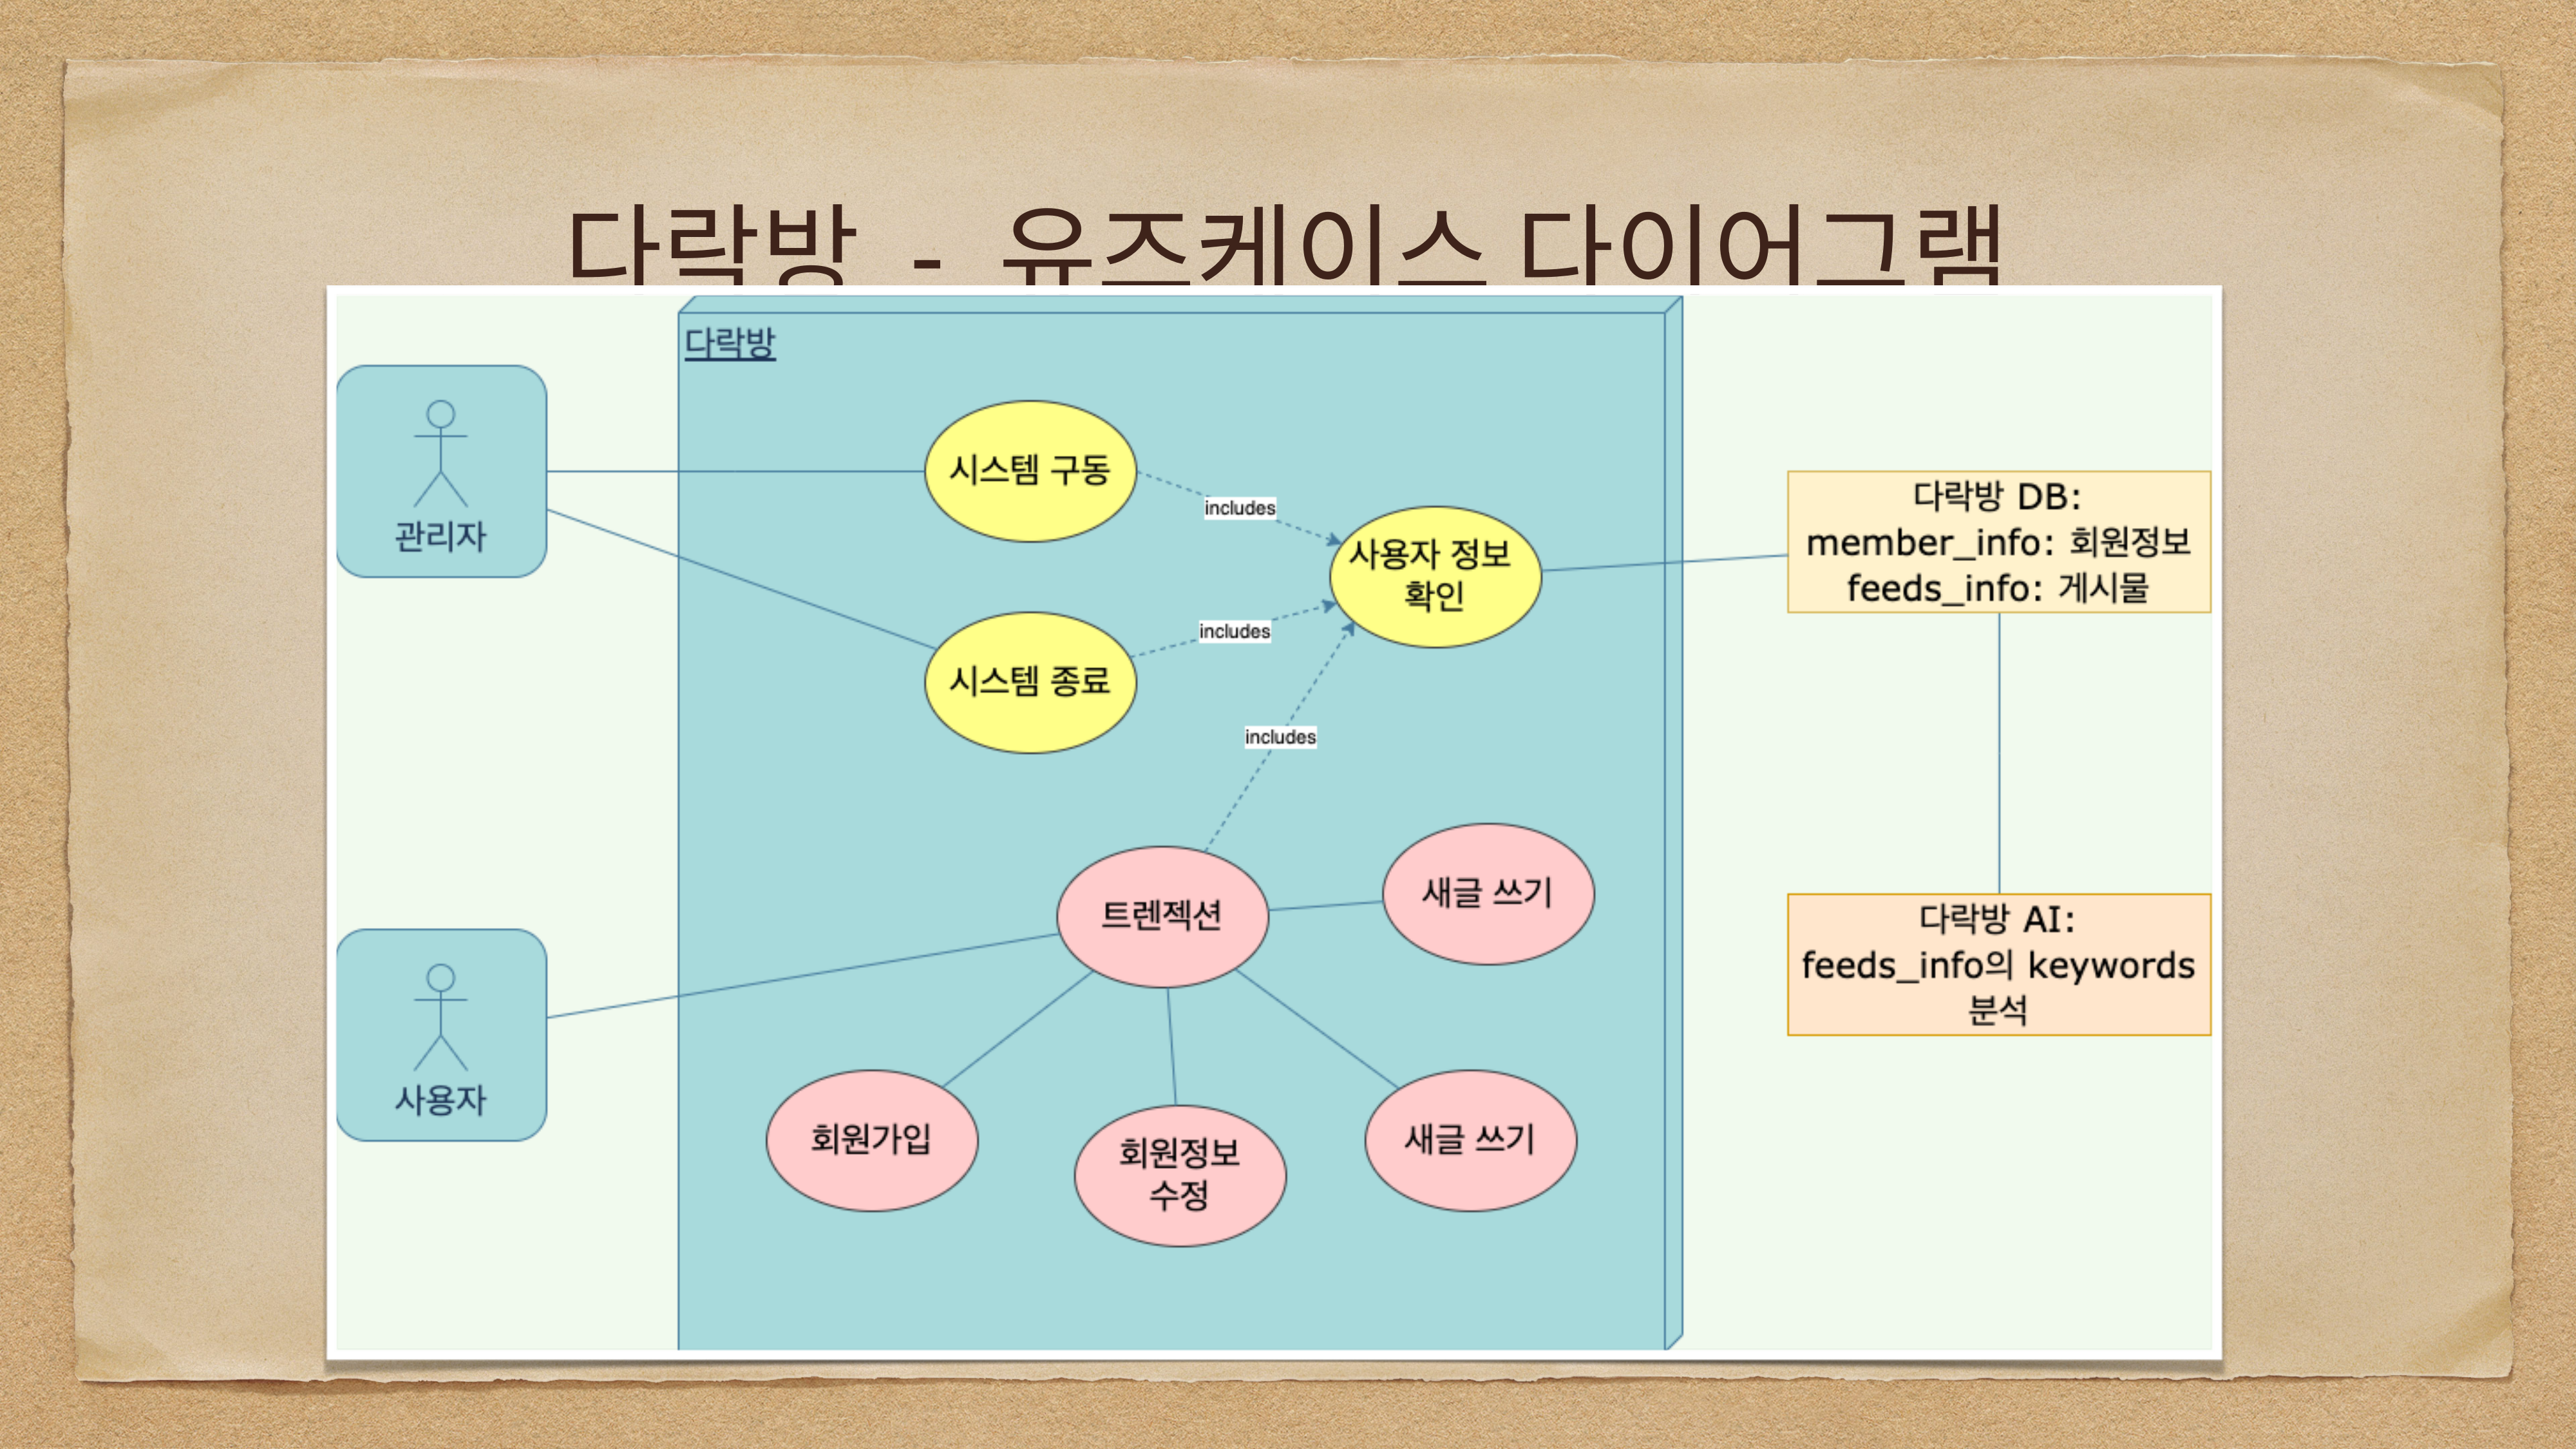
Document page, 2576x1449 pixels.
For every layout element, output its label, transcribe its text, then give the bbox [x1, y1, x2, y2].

picture [0, 0, 2576, 1449]
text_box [321, 285, 2228, 1379]
title 다락방 - 유즈케이스 다이어그램 [251, 93, 2324, 407]
